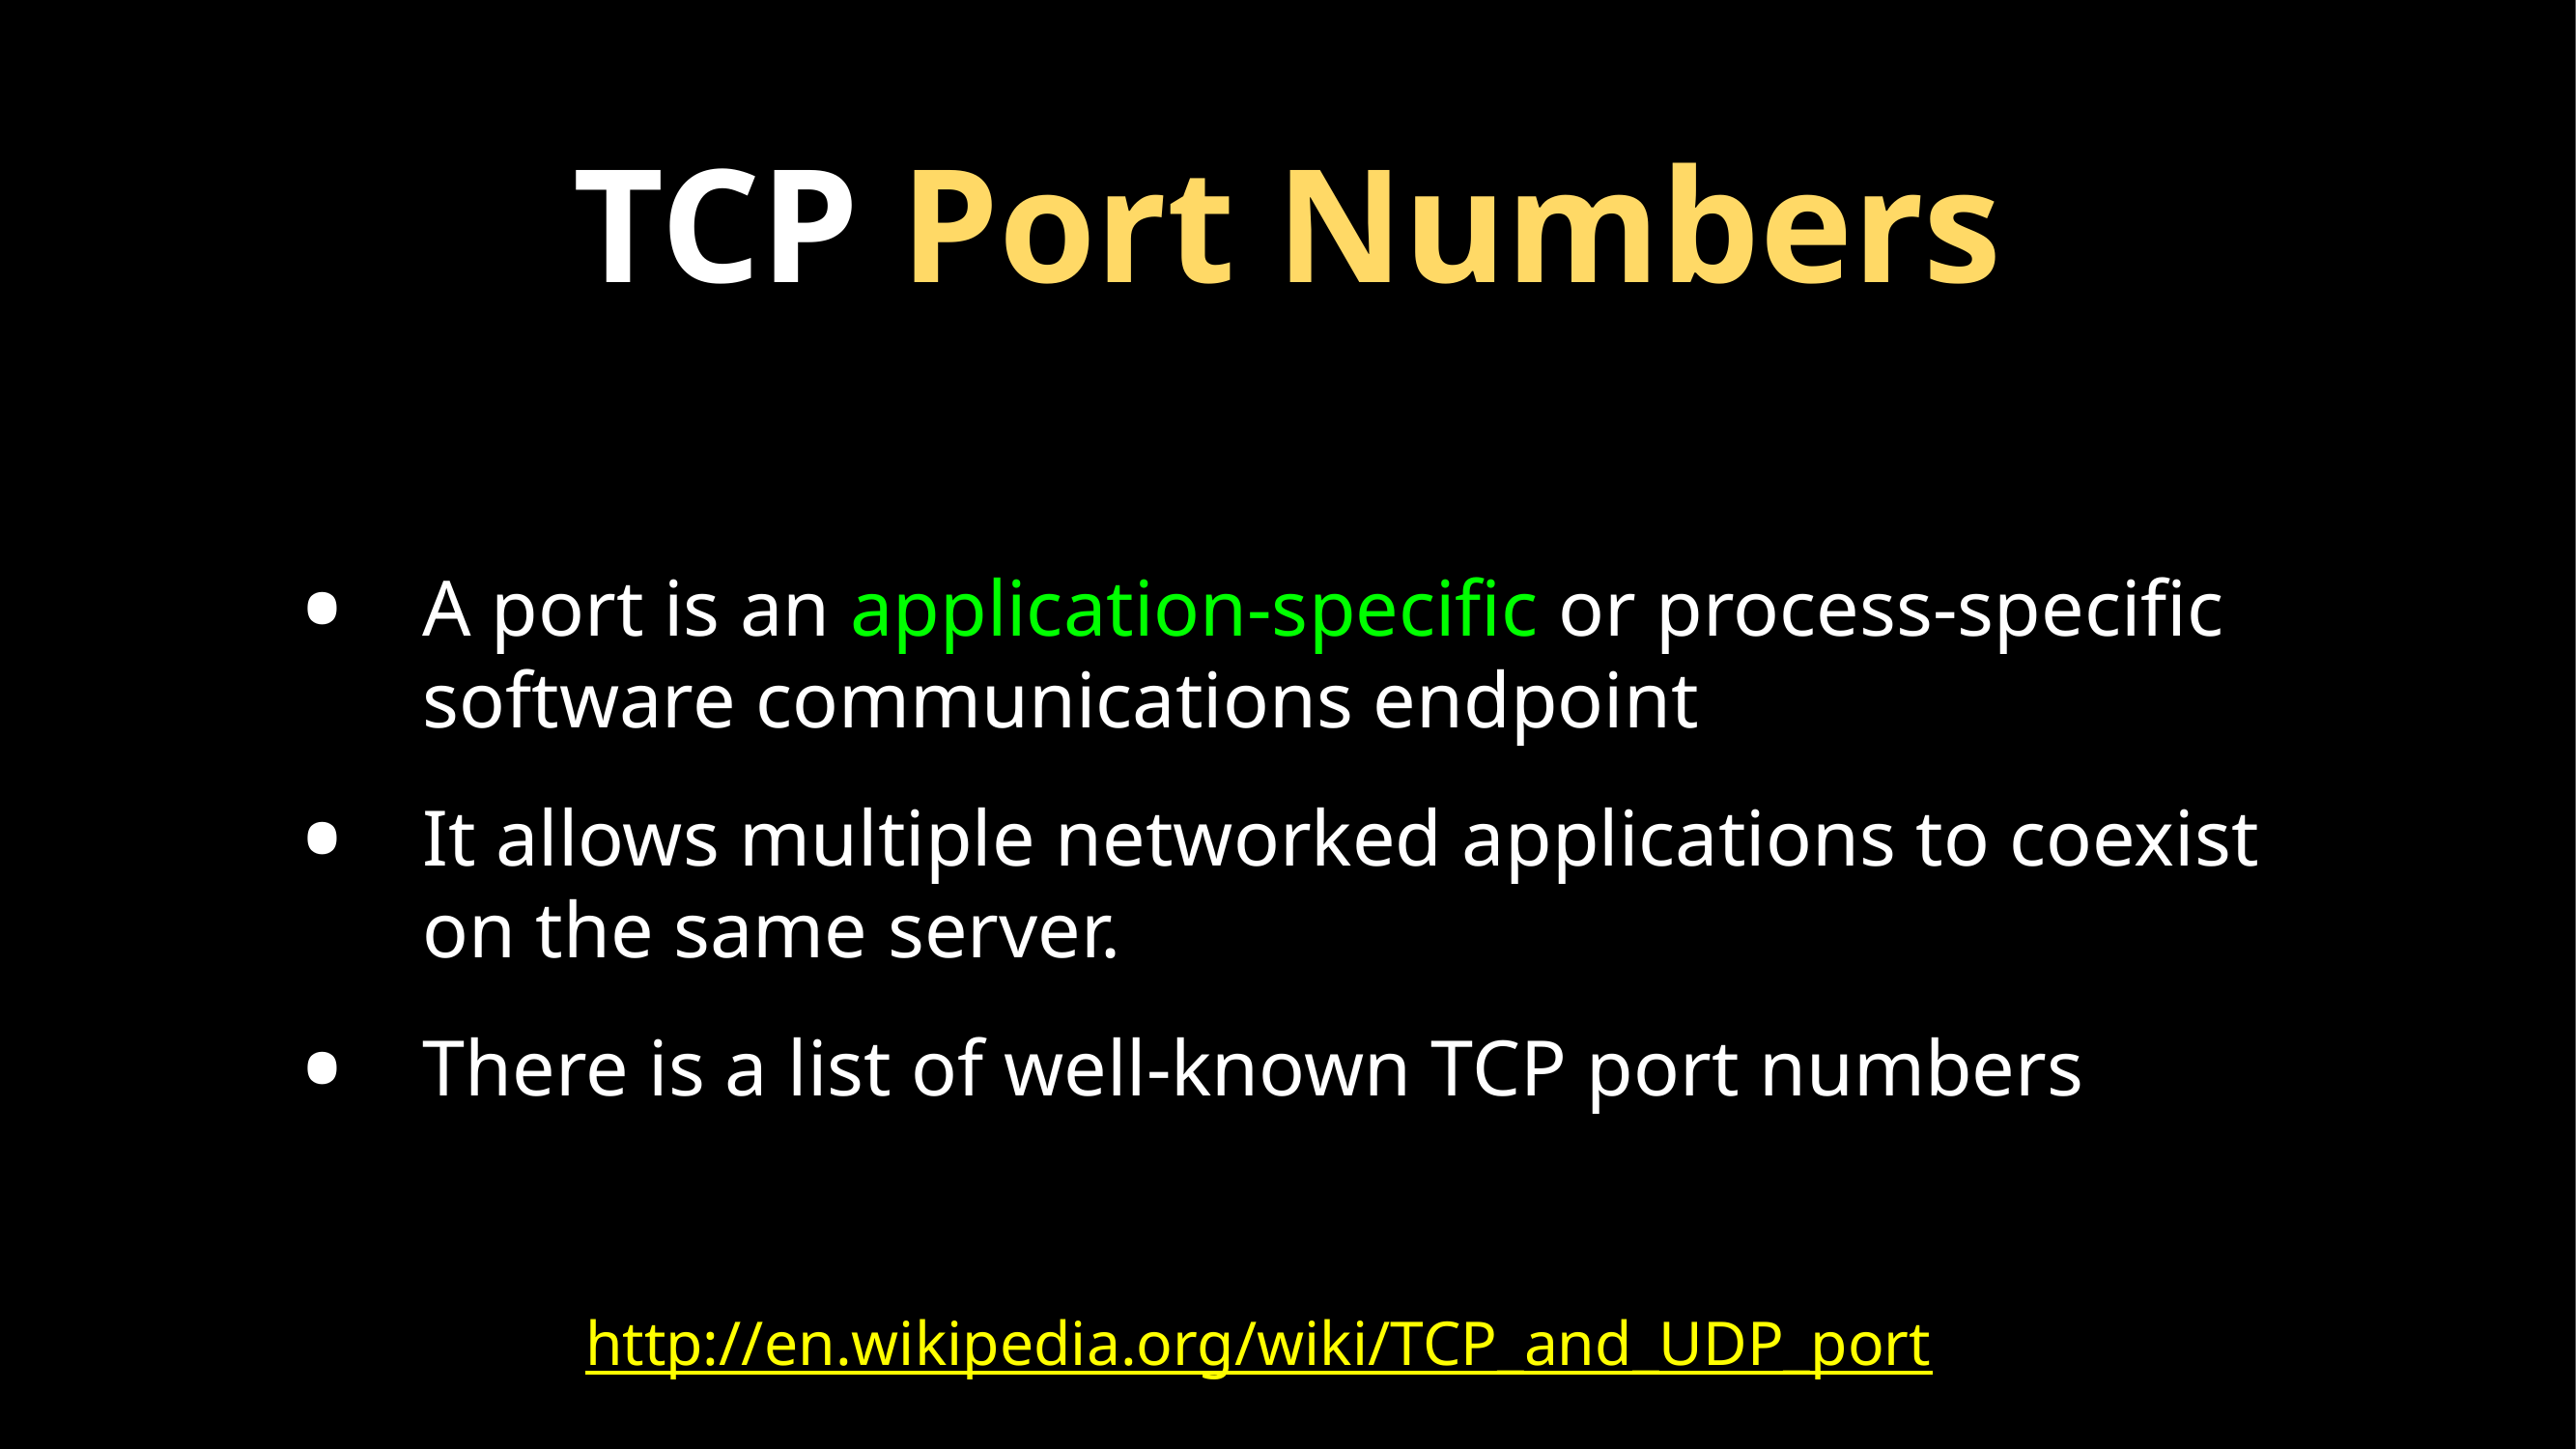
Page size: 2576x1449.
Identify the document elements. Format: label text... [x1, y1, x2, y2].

title TCP Port Numbers [239, 38, 2336, 401]
list A port is an application-specific or process-specific software communications endpoint It allows multiple networked applications to coexist on the same server. There is a list of well-known TCP port numbers [239, 411, 2336, 1261]
text_box http://en.wikipedia.org/wiki/TCP_and_UDP_port [384, 1296, 2112, 1396]
